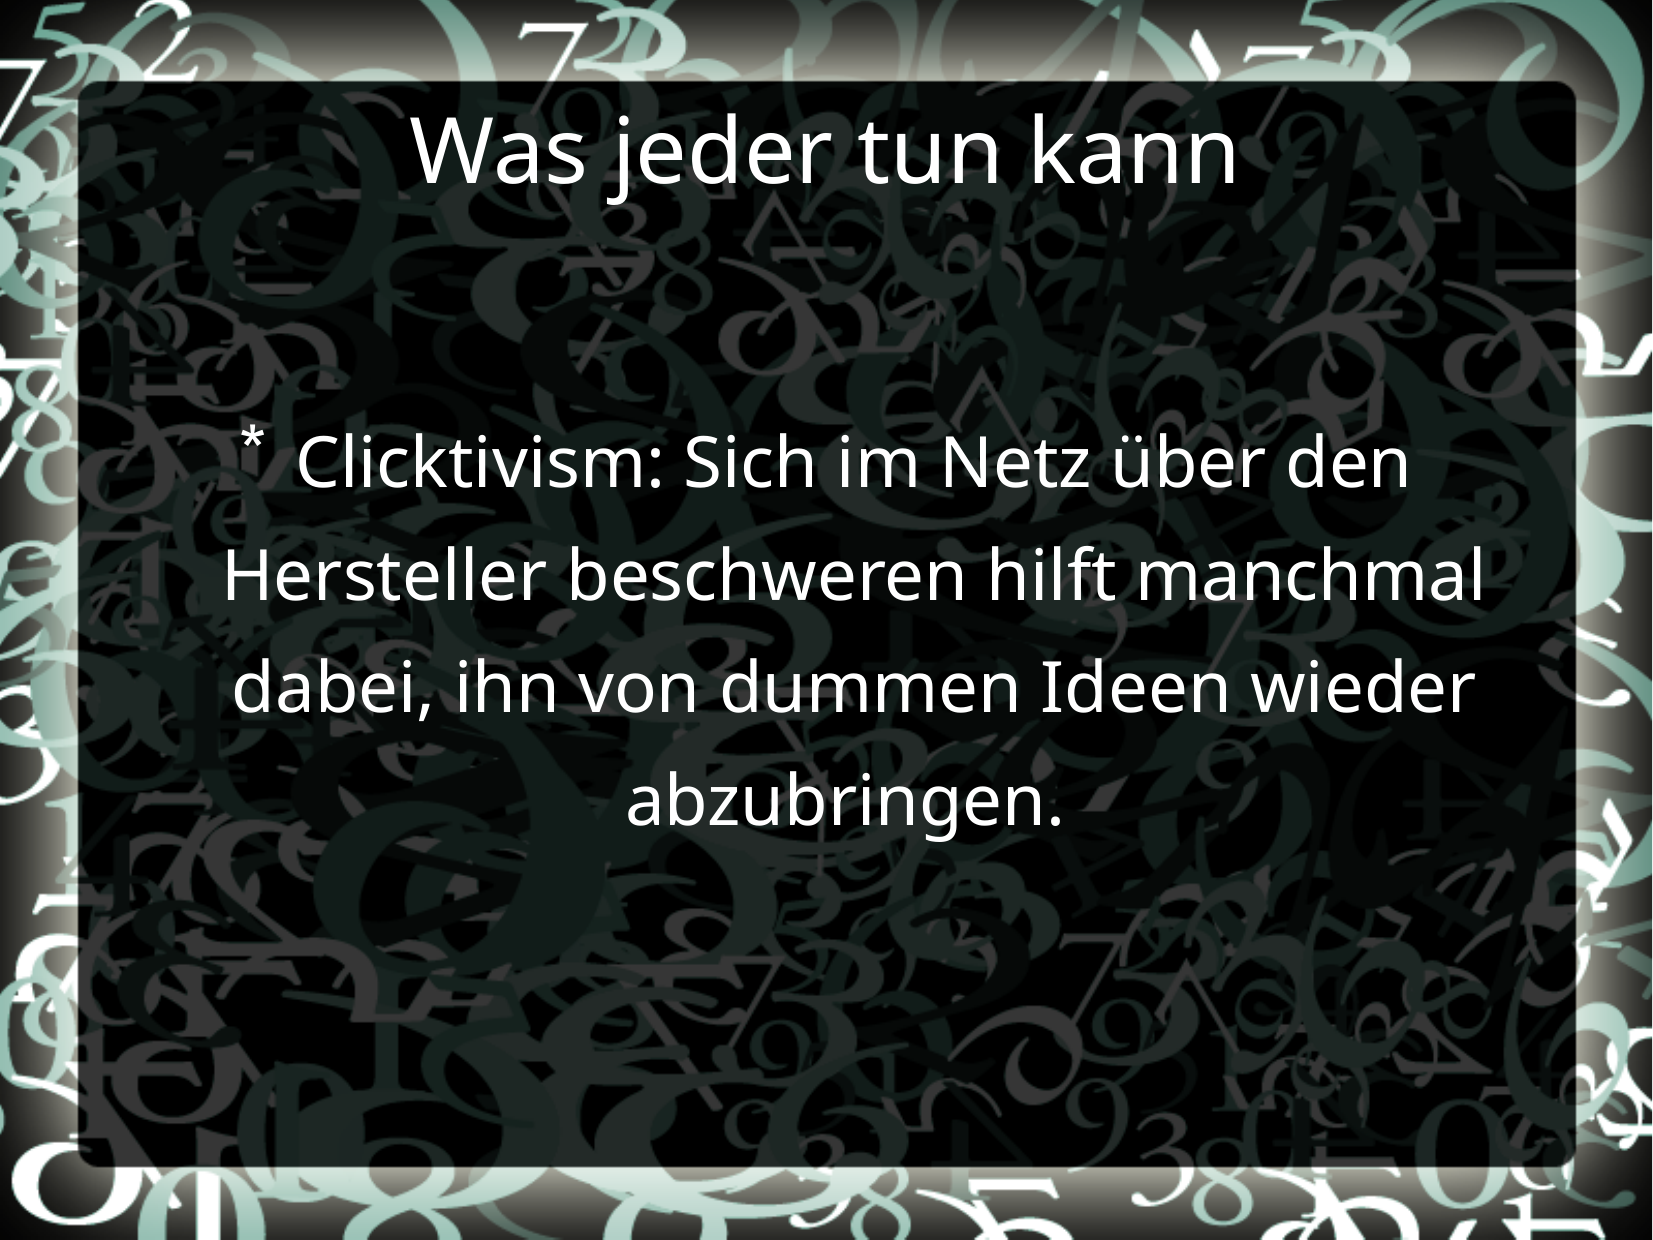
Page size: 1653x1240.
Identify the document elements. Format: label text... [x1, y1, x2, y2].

title Was jeder tun kann [82, 16, 1570, 290]
text_box Clicktivism: Sich im Netz über den Hersteller beschweren hilft manchmal dabei, ihn von dummen Ideen wieder abzubringen. [82, 276, 1571, 840]
picture [0, 0, 1653, 1240]
